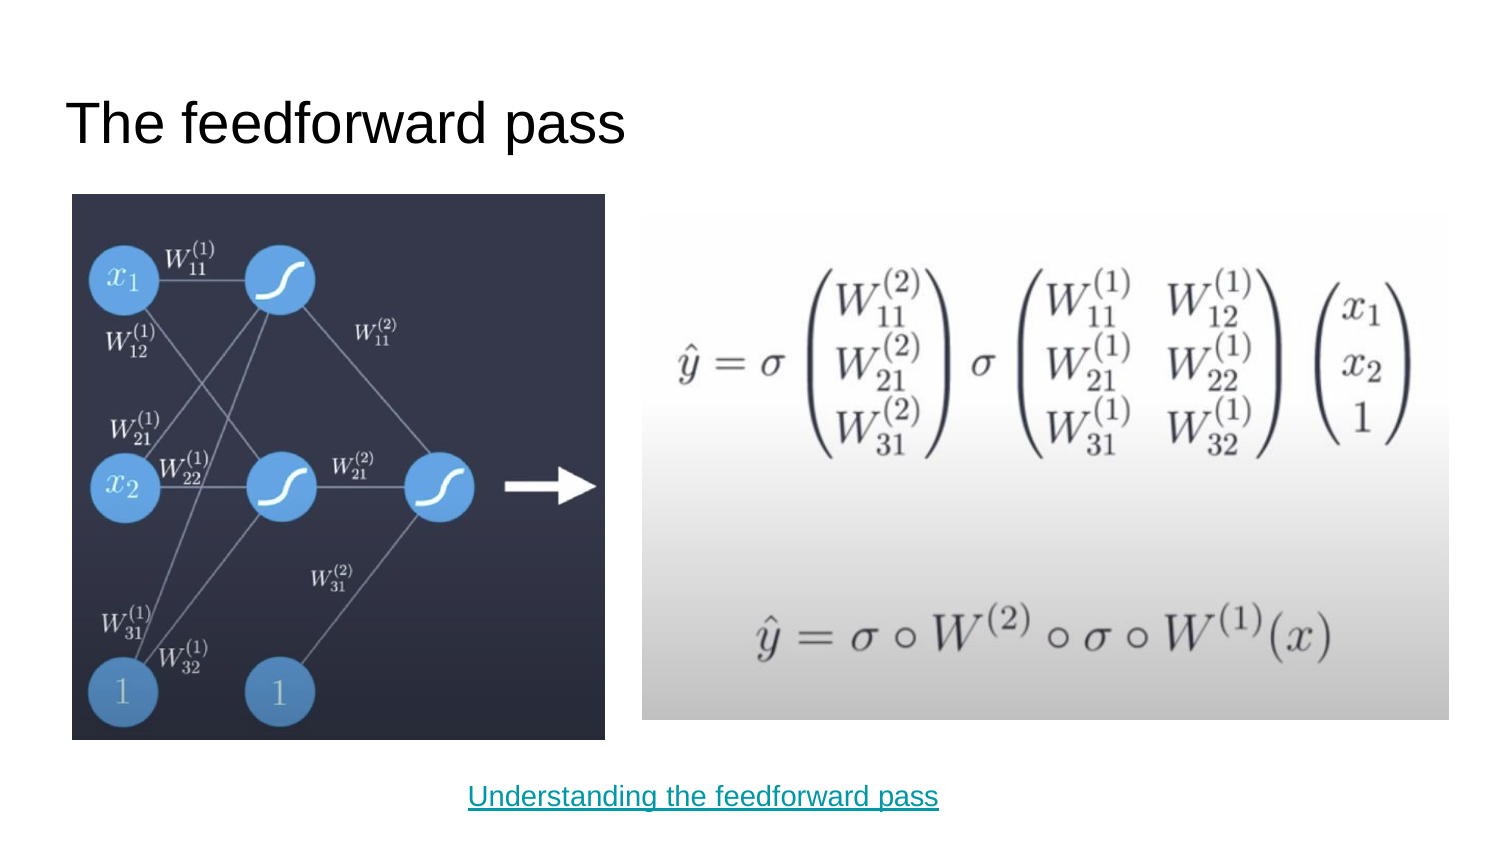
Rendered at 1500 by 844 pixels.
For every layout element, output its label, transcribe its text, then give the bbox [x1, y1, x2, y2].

picture [642, 213, 1450, 721]
text_box Understanding the feedforward pass [465, 774, 940, 812]
title The feedforward pass [63, 82, 1332, 226]
picture [72, 193, 605, 740]
